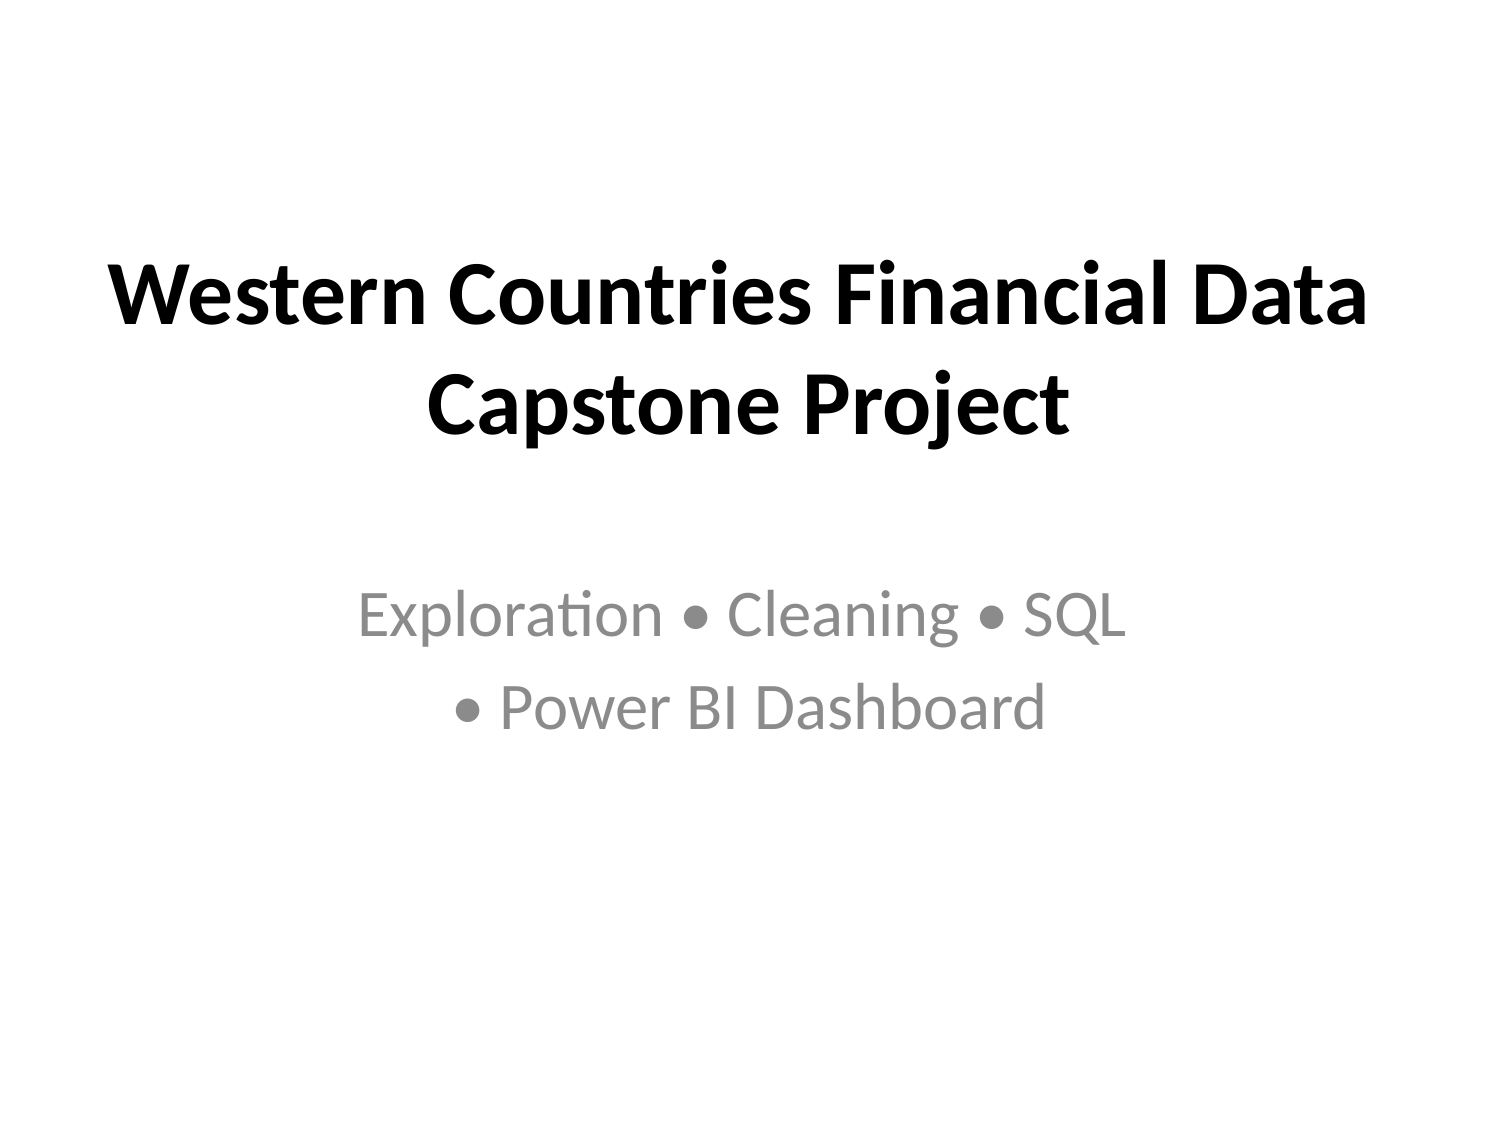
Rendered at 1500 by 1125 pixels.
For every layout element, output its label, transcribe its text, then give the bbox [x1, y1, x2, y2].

subtitle Exploration • Cleaning • SQL • Power BI Dashboard [225, 562, 1275, 850]
title Western Countries Financial Data Capstone Project [0, 170, 1500, 515]
